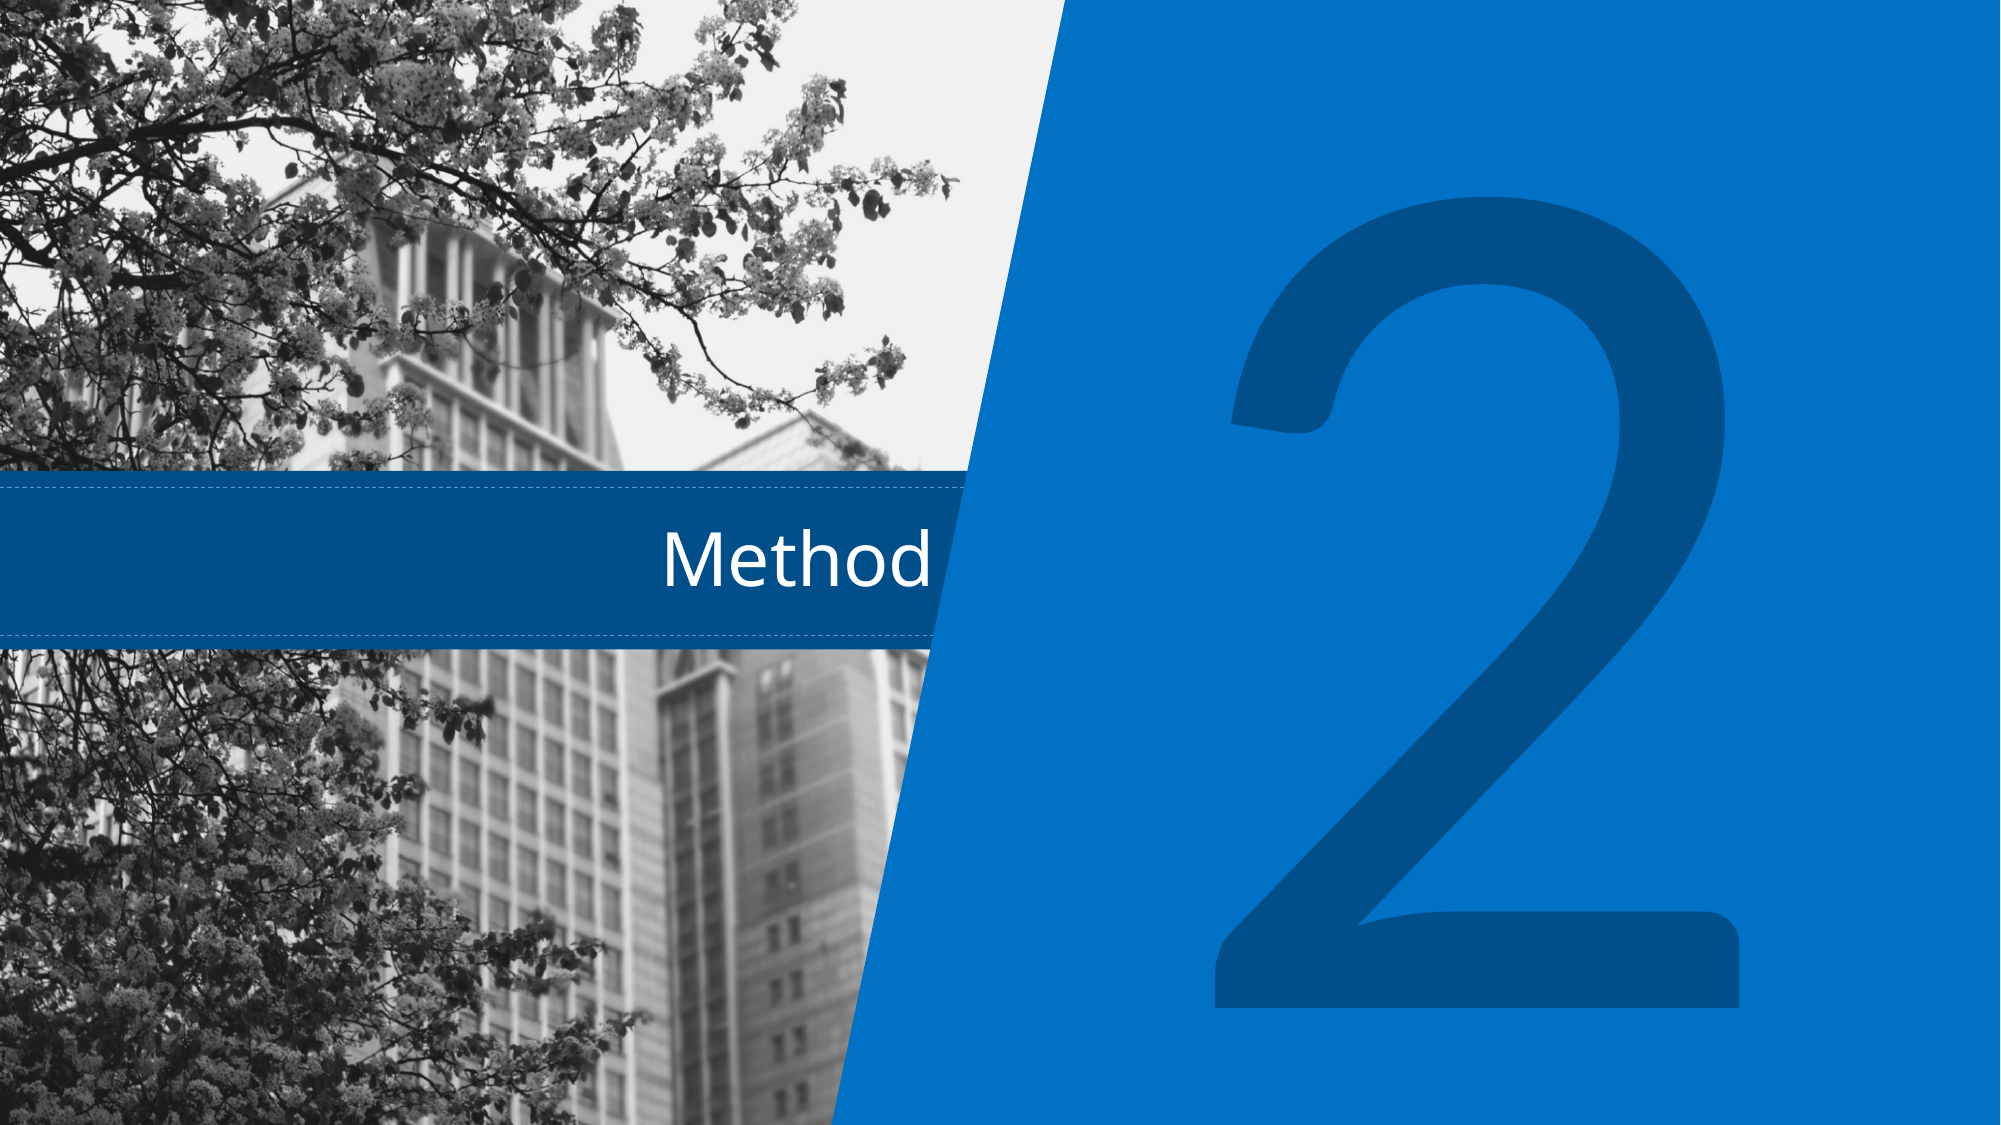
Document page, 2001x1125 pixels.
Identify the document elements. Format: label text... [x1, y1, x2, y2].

text_box 2 [1144, 0, 1808, 1125]
picture [0, 0, 1064, 470]
picture [0, 650, 929, 1125]
title Method [2, 488, 951, 636]
